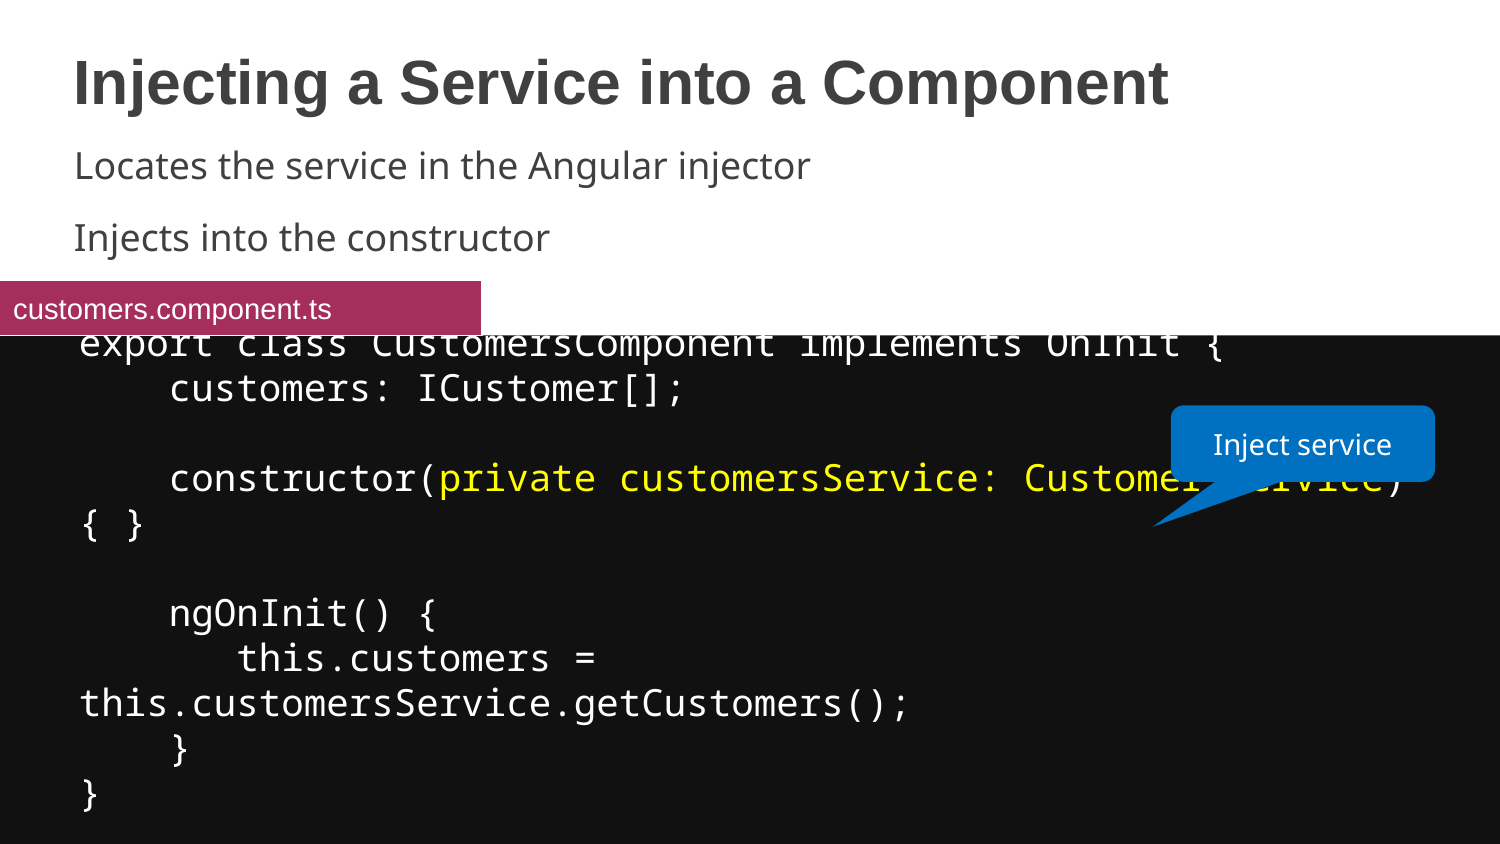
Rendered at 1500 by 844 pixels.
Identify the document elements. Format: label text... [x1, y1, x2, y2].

text_box customers.component.ts [0, 279, 483, 336]
list Locates the service in the Angular injector Injects into the constructor [73, 146, 1416, 361]
list export class CustomersComponent implements OnInit { customers: ICustomer[]; constructor(private customersService: CustomersService) { } ngOnInit() { this.customers = this.customersService.getCustomers(); } } [0, 335, 1500, 844]
title Injecting a Service into a Component [73, 24, 1416, 146]
text_box Inject service [1152, 405, 1436, 527]
